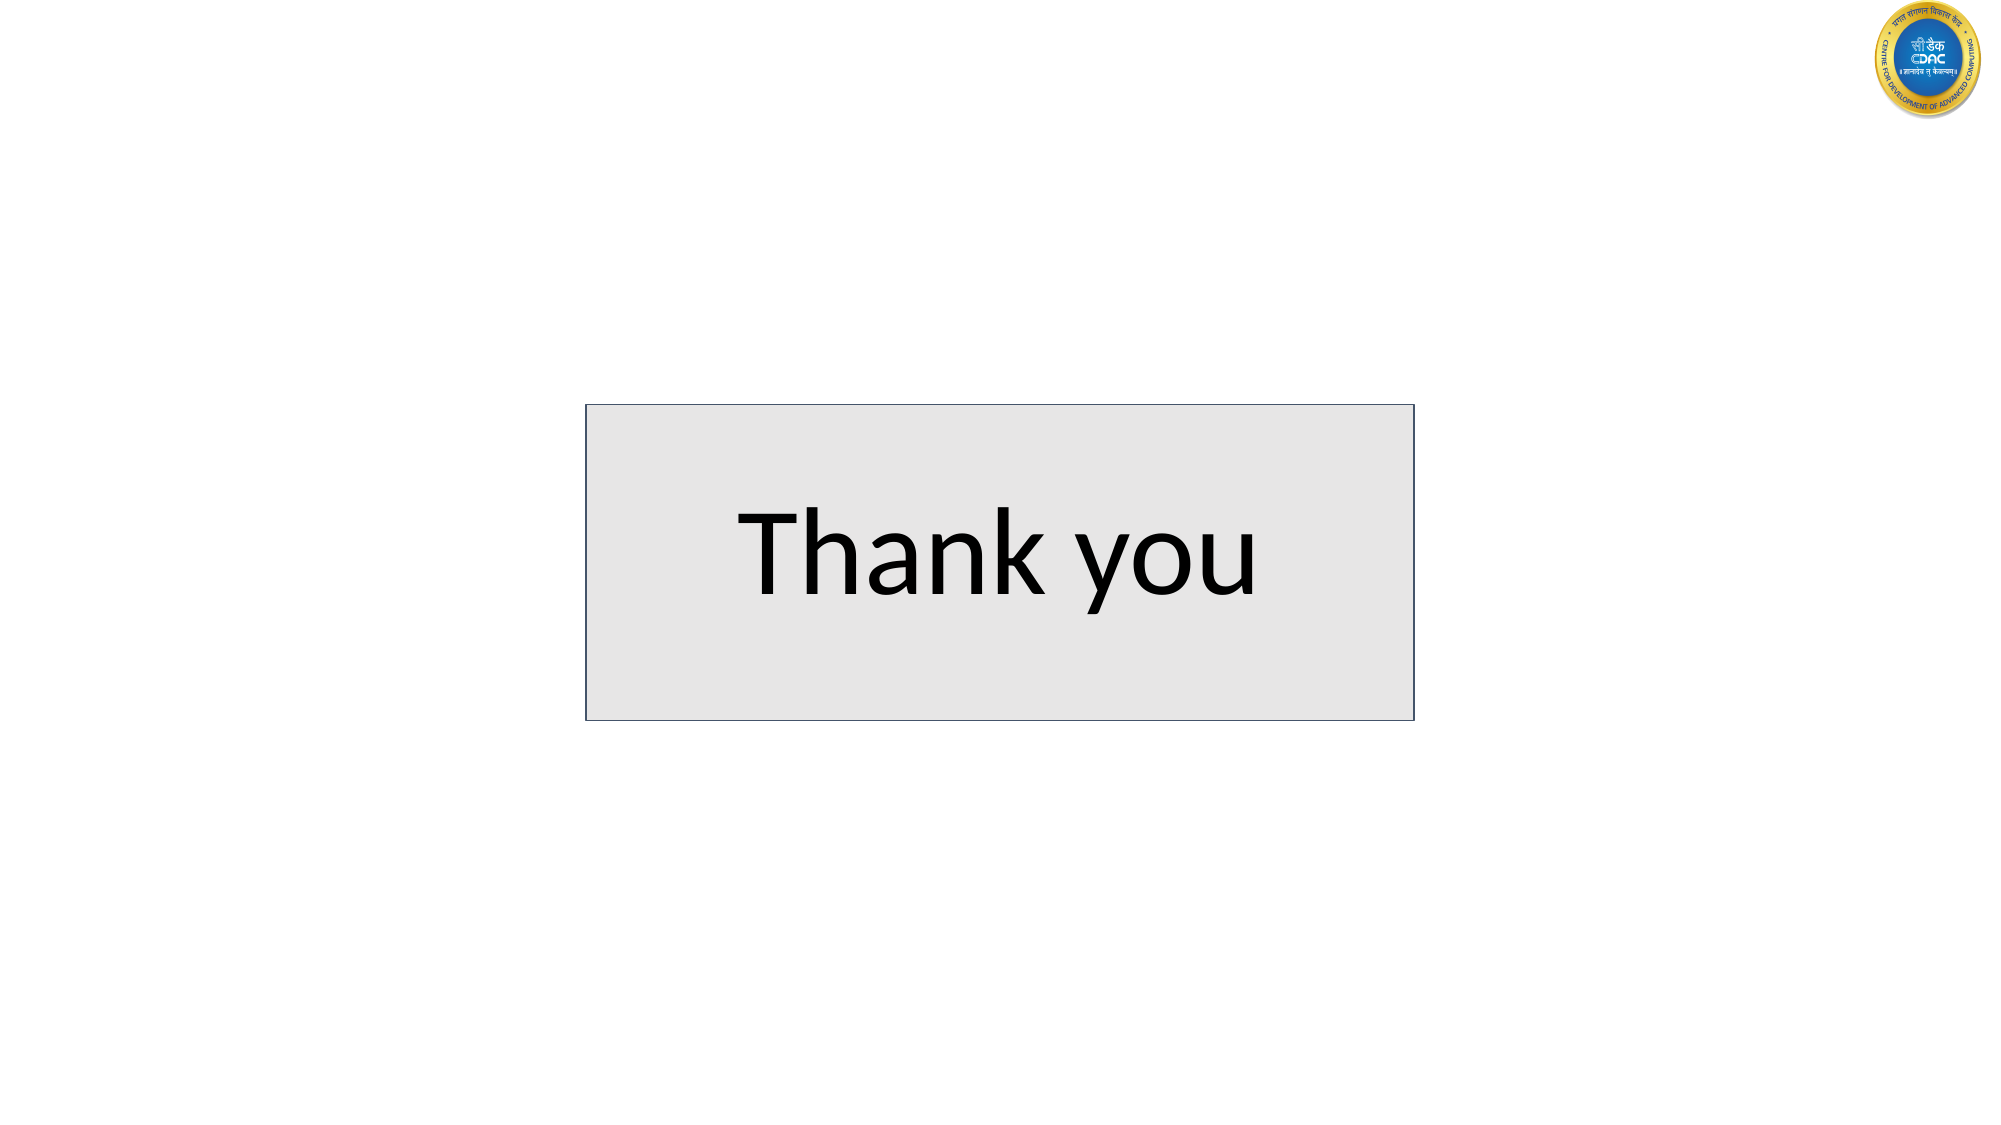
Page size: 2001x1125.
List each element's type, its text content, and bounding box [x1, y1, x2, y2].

picture [1874, 0, 1982, 120]
text_box Thank you [585, 404, 1414, 721]
